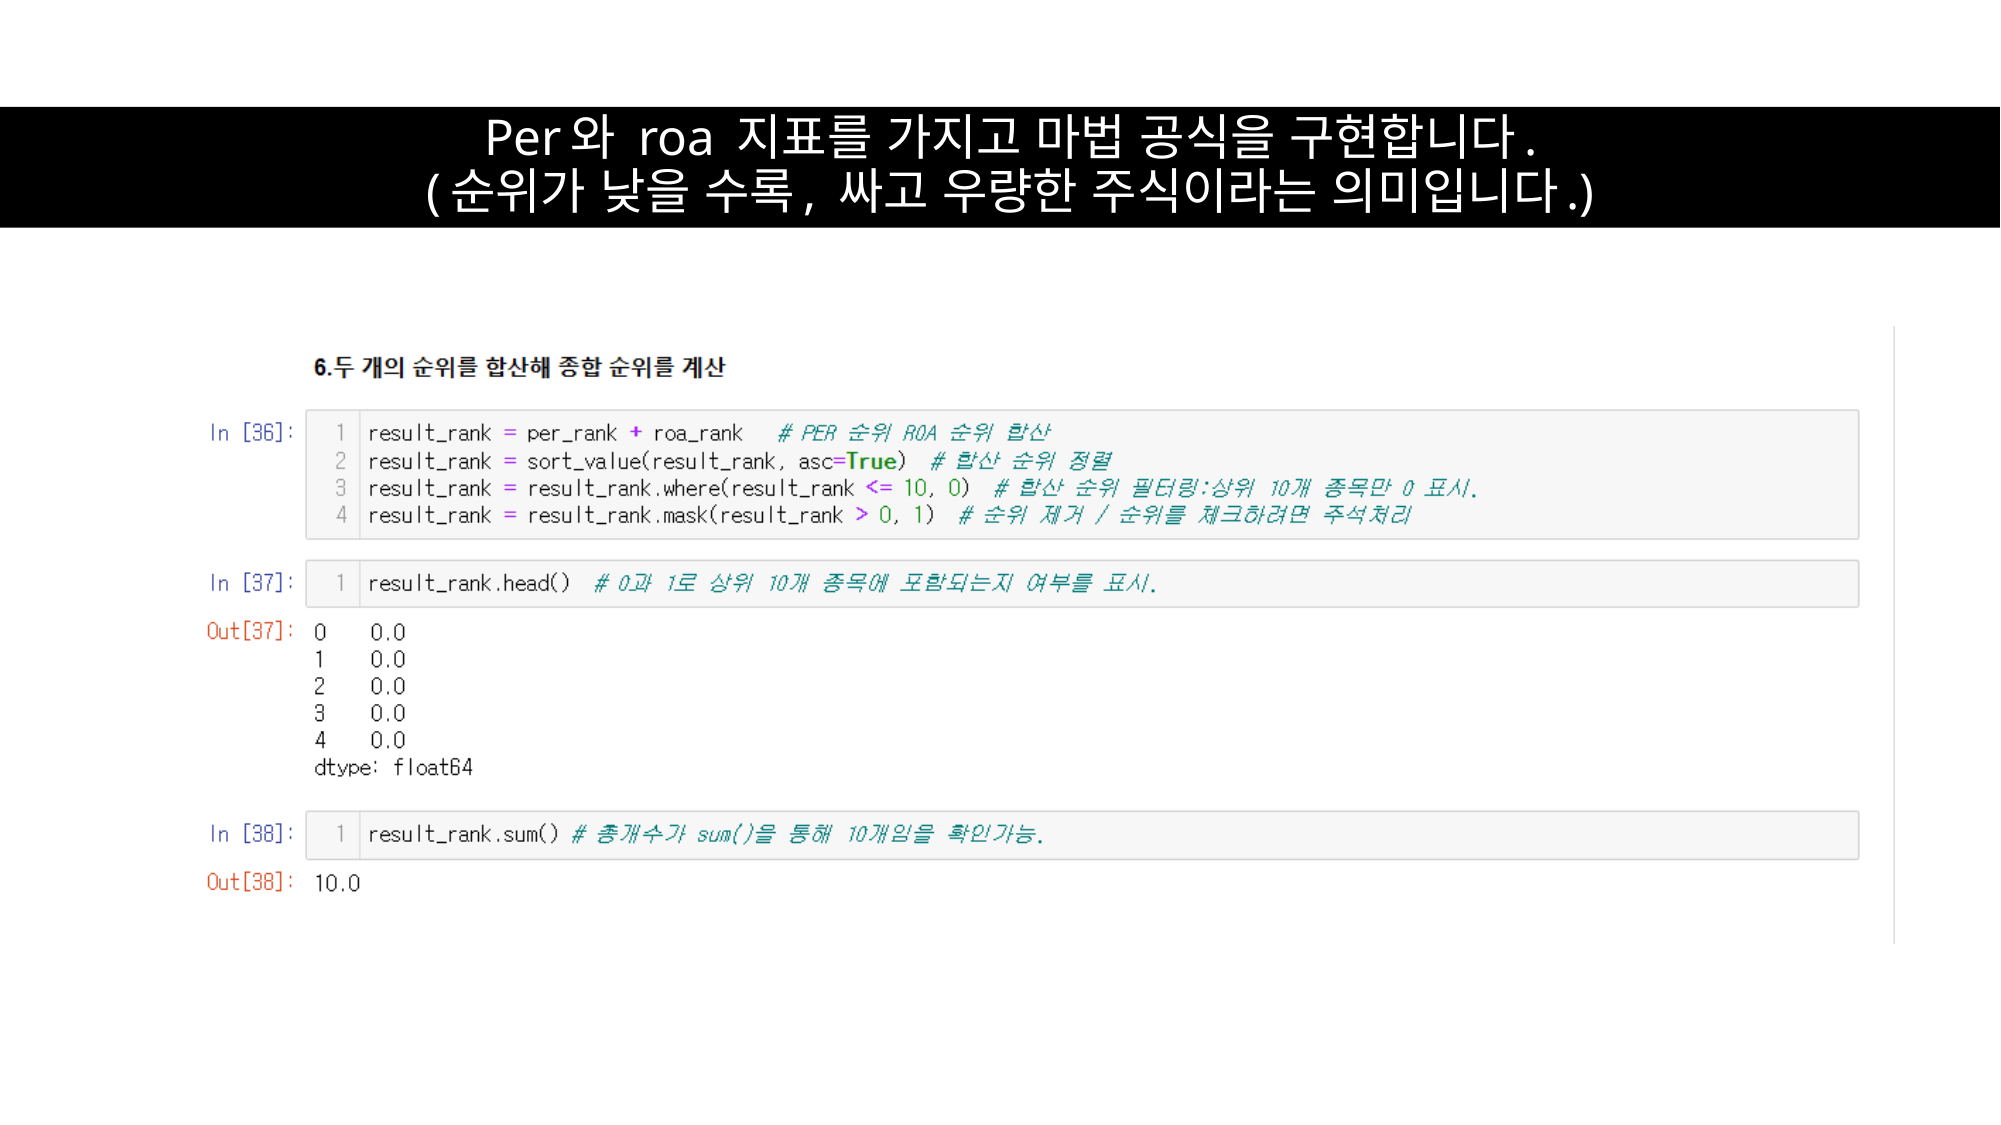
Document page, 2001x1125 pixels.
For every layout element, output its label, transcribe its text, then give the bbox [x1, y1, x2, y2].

title Per와 roa 지표를 가지고 마법 공식을 구현합니다. (순위가 낮을 수록, 싸고 우량한 주식이라는 의미입니다.) [91, 105, 1931, 228]
text_box [0, 106, 2000, 229]
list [105, 326, 1895, 944]
